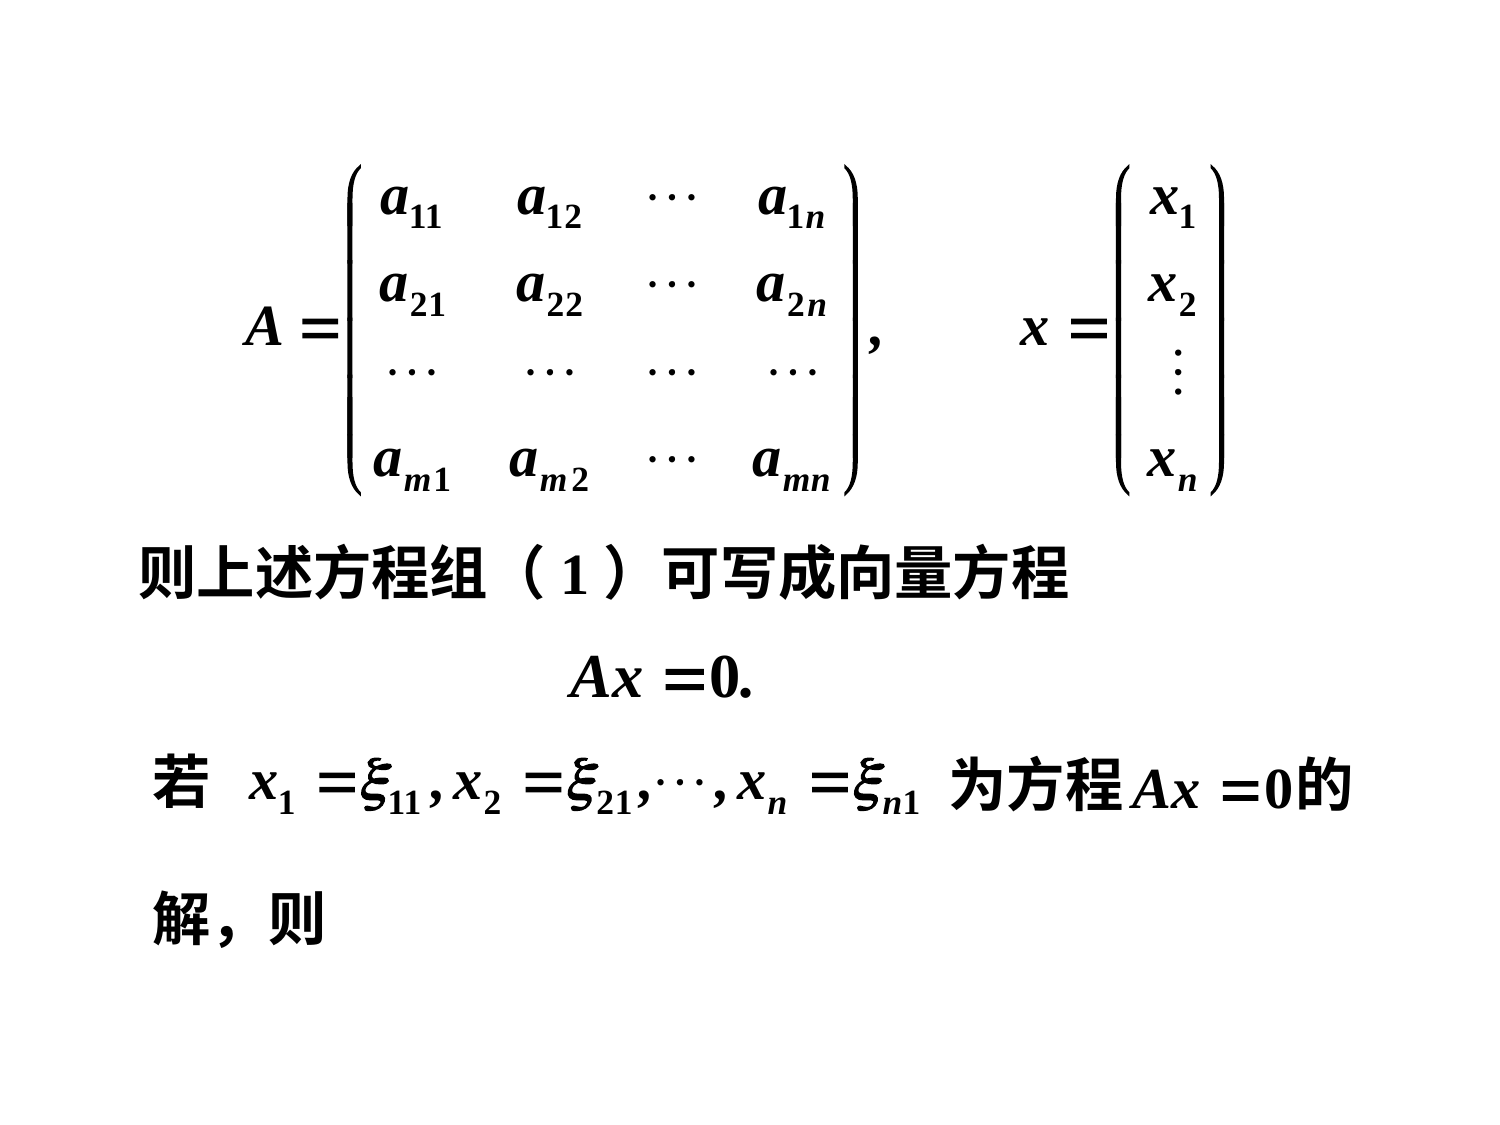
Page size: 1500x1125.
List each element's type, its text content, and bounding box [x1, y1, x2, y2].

text_box 则上述方程组（1）可写成向量方程 [123, 528, 1085, 614]
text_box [137, 740, 1378, 961]
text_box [562, 649, 755, 705]
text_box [237, 162, 886, 501]
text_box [1012, 162, 1236, 501]
